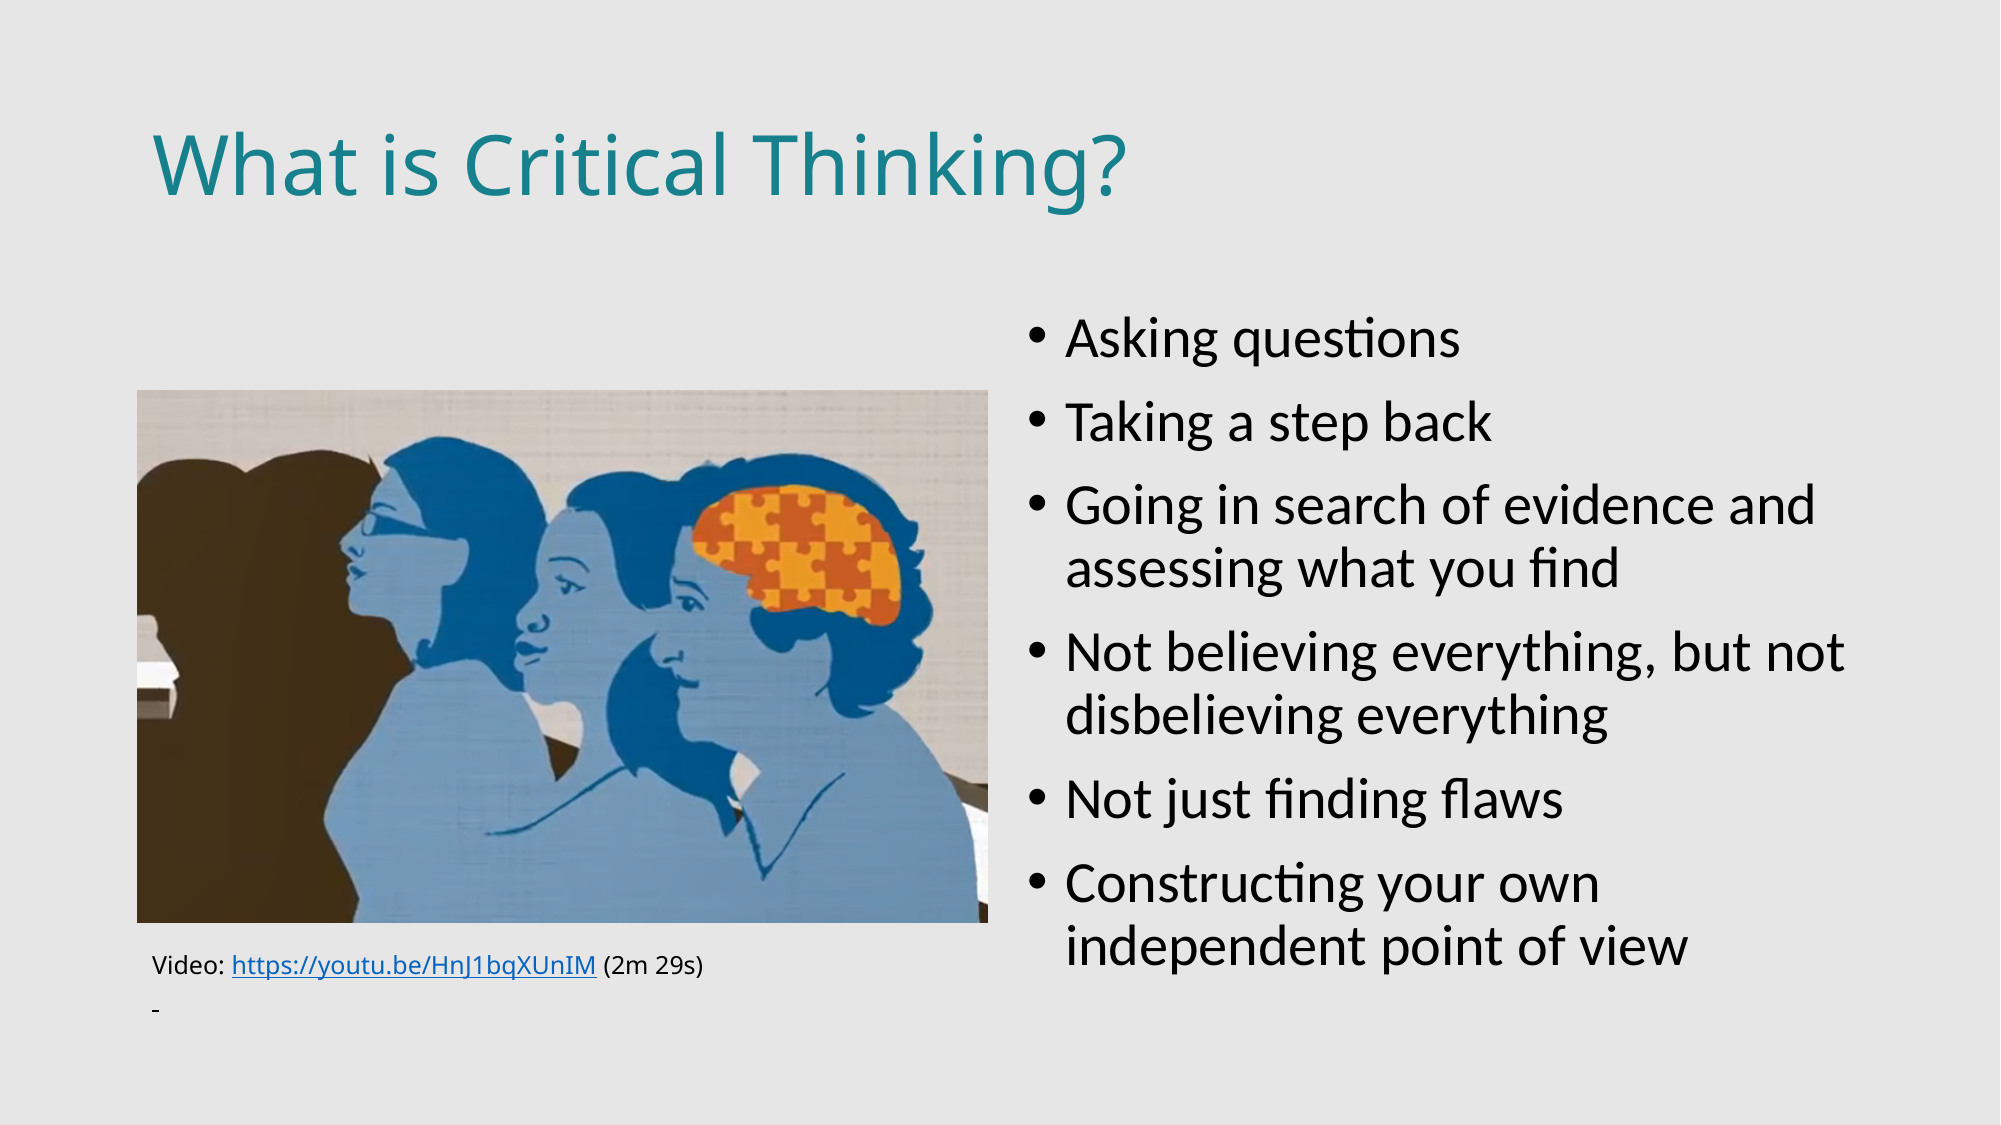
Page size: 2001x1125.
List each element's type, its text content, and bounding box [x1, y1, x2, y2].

text_box Video: https://youtu.be/HnJ1bqXUnIM (2m 29s) [137, 942, 894, 1021]
list Asking questions Taking a step back Going in search of evidence and assessing what you find Not believing everything, but not disbelieving everything Not just finding flaws Constructing your own independent point of view [1012, 299, 1863, 1014]
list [137, 390, 988, 923]
title What is Critical Thinking? [137, 59, 1863, 278]
